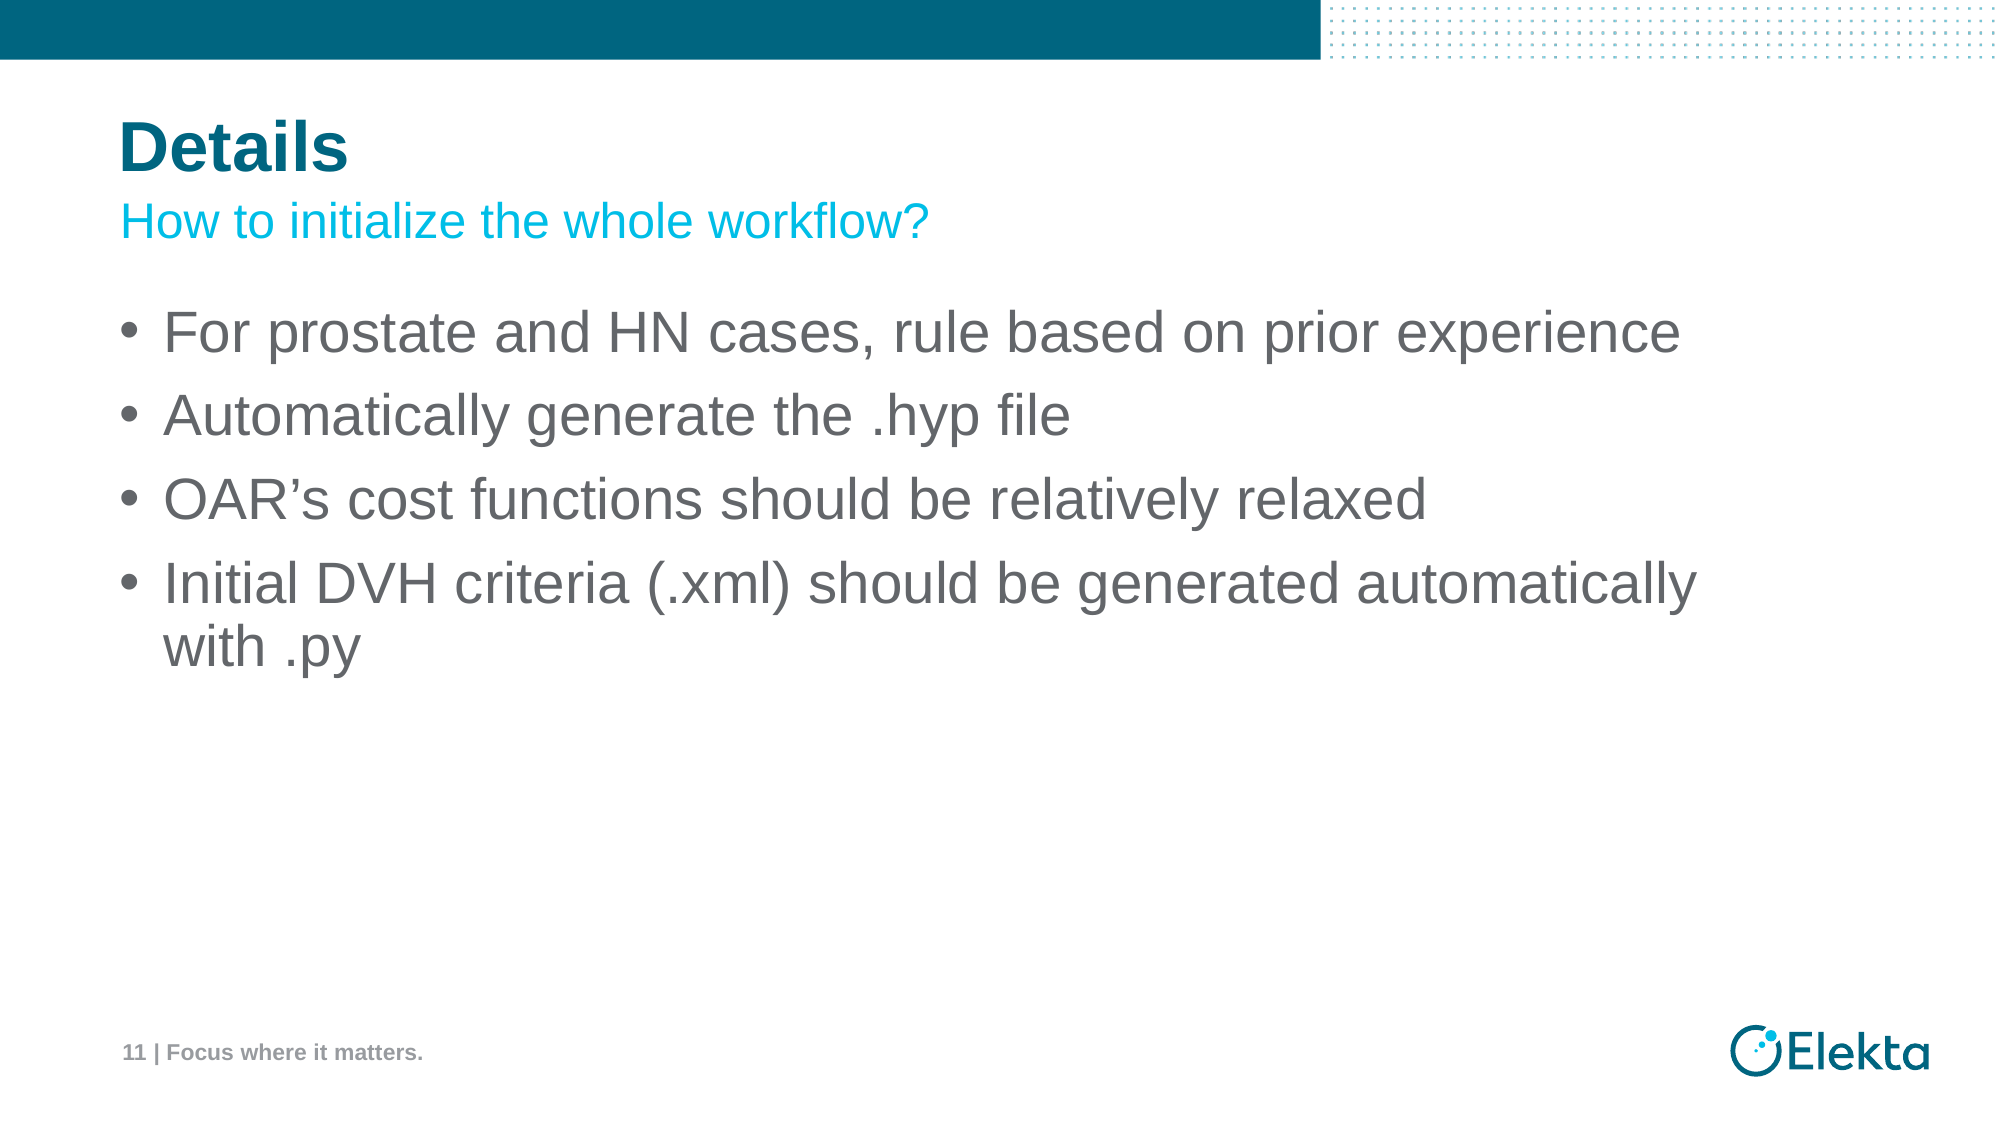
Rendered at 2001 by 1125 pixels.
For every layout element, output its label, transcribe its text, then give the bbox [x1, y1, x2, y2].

picture [1322, 2, 2001, 62]
title Details [103, 92, 1881, 188]
subtitle How to initialize the whole workflow? [104, 187, 1881, 273]
list For prostate and HN cases, rule based on prior experience Automatically generate the .hyp file OAR’s cost functions should be relatively relaxed Initial DVH criteria (.xml) should be generated automatically with .py [104, 294, 1878, 1014]
